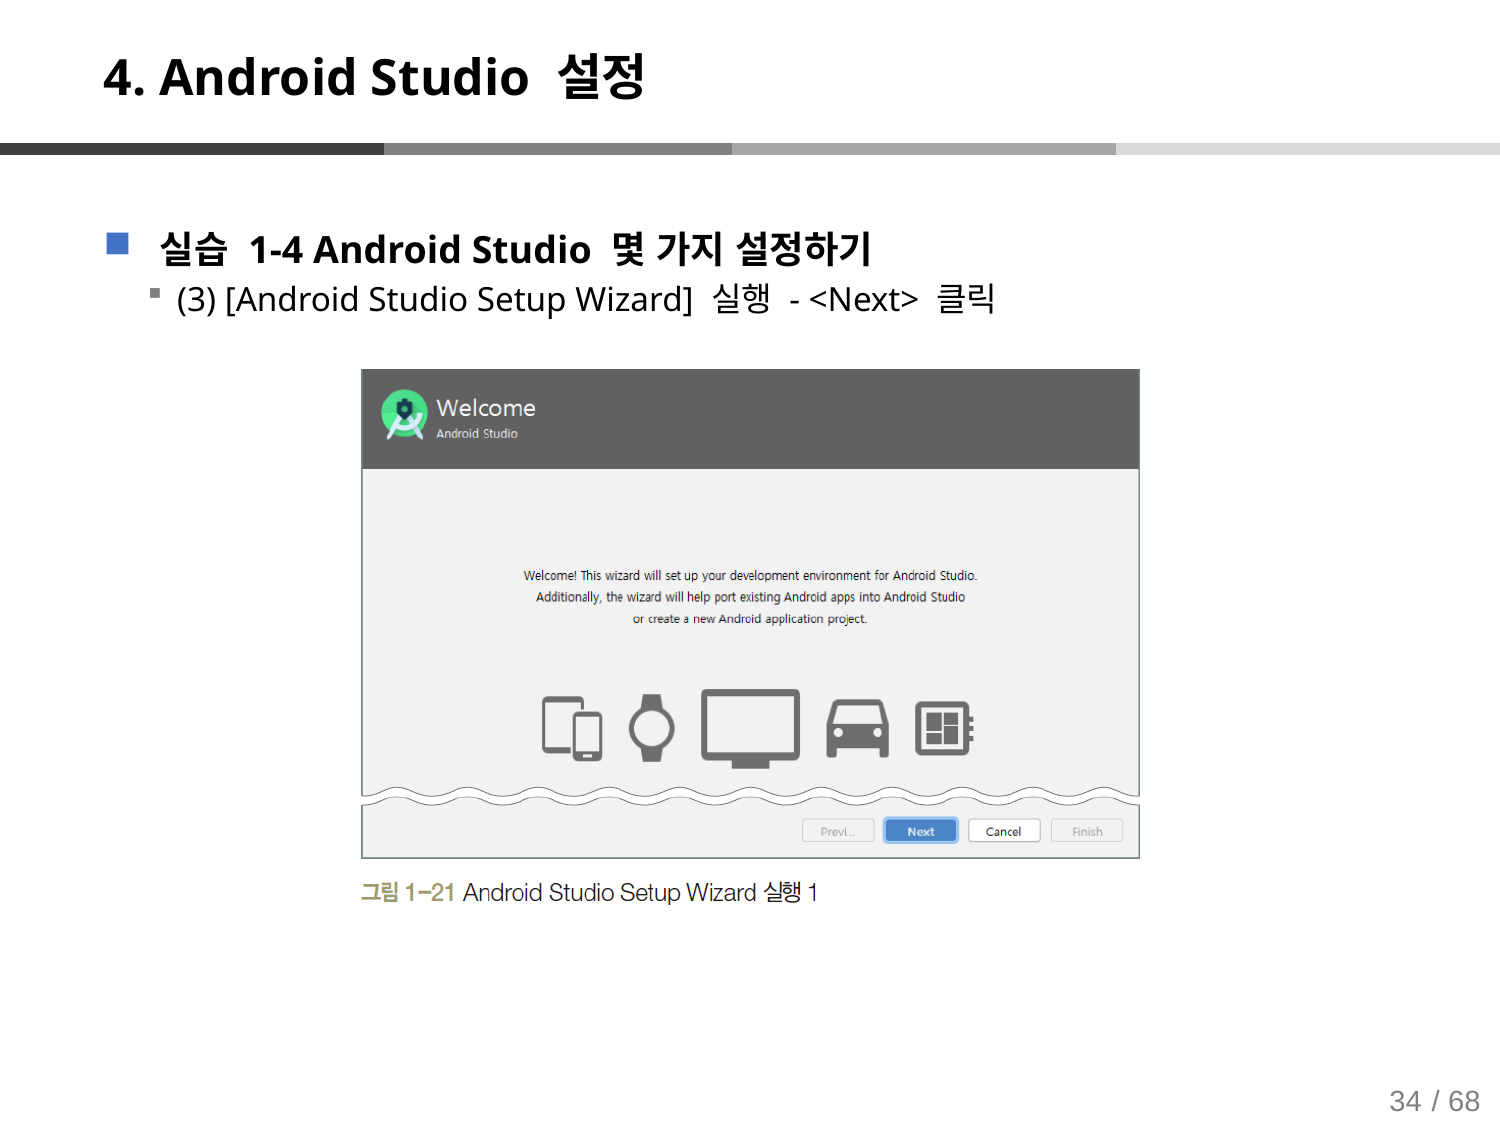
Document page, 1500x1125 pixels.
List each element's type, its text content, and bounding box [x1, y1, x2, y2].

title 4. Android Studio 설정 [88, 30, 1211, 121]
list 실습 1-4 Android Studio 몇 가지 설정하기 (3) [Android Studio Setup Wizard] 실행 - <Next> 클릭 [88, 196, 1436, 1083]
picture [357, 366, 1143, 905]
